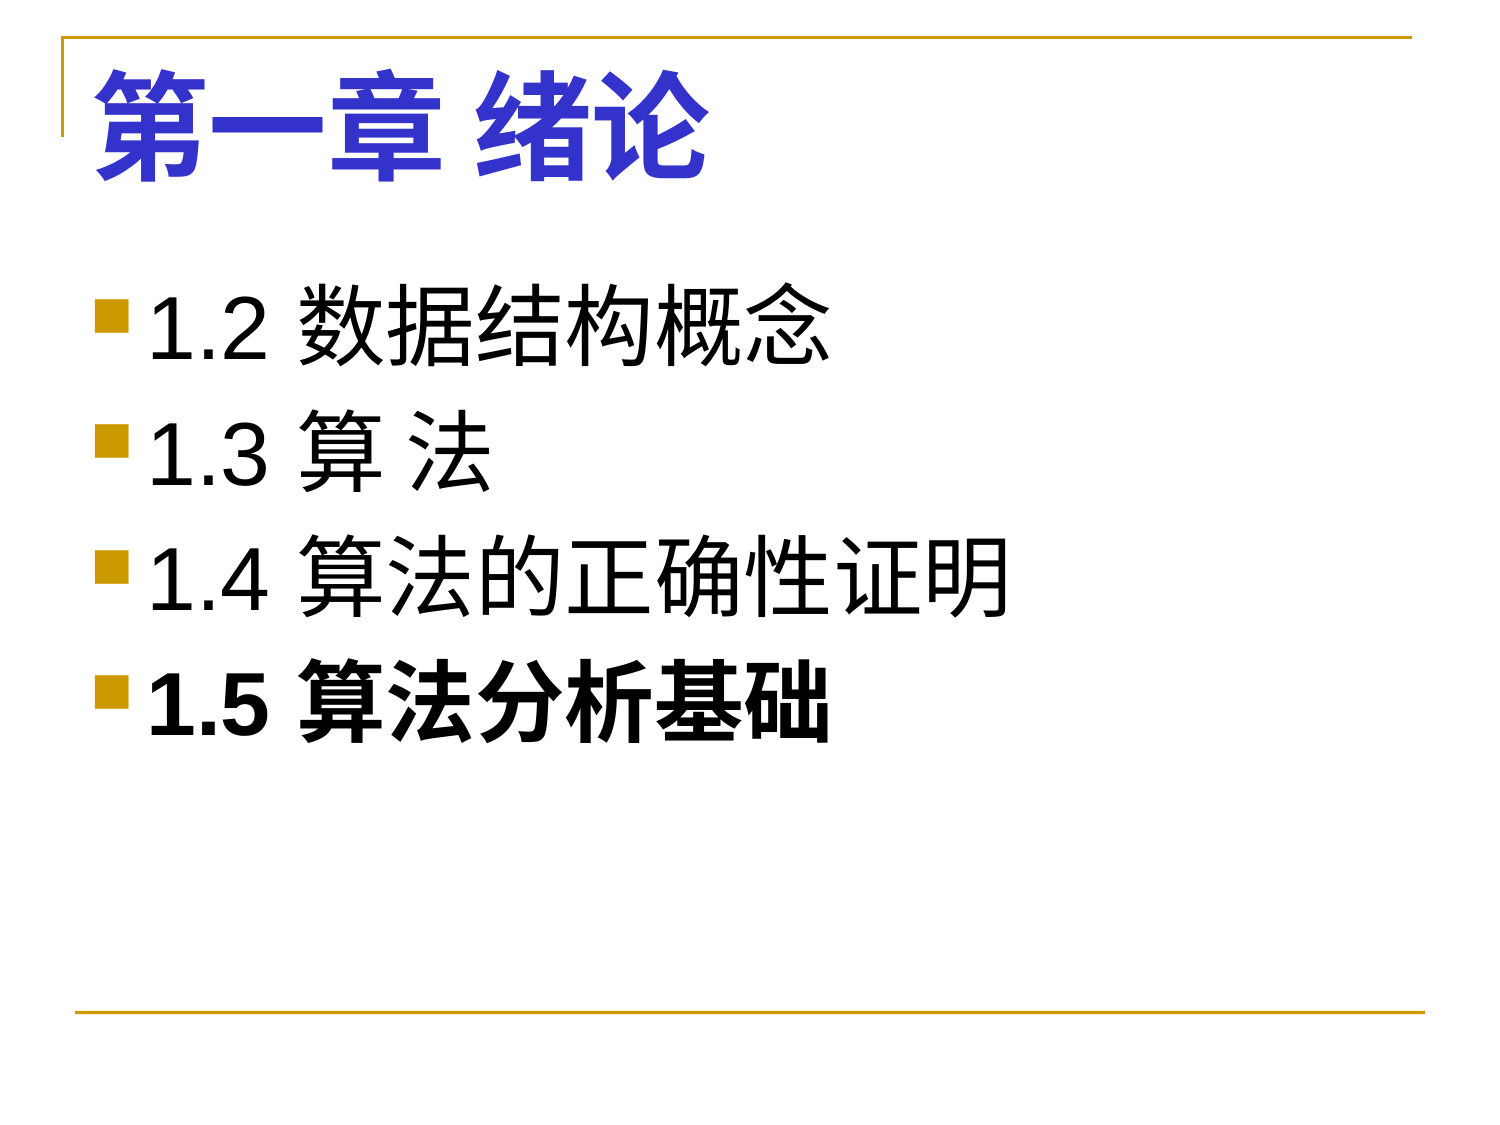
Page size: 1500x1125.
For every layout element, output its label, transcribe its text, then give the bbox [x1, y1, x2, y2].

title 第一章 绪论 [75, 45, 1425, 233]
list 1.2 数据结构概念 1.3 算 法 1.4 算法的正确性证明 1.5 算法分析基础 [75, 262, 1425, 1006]
